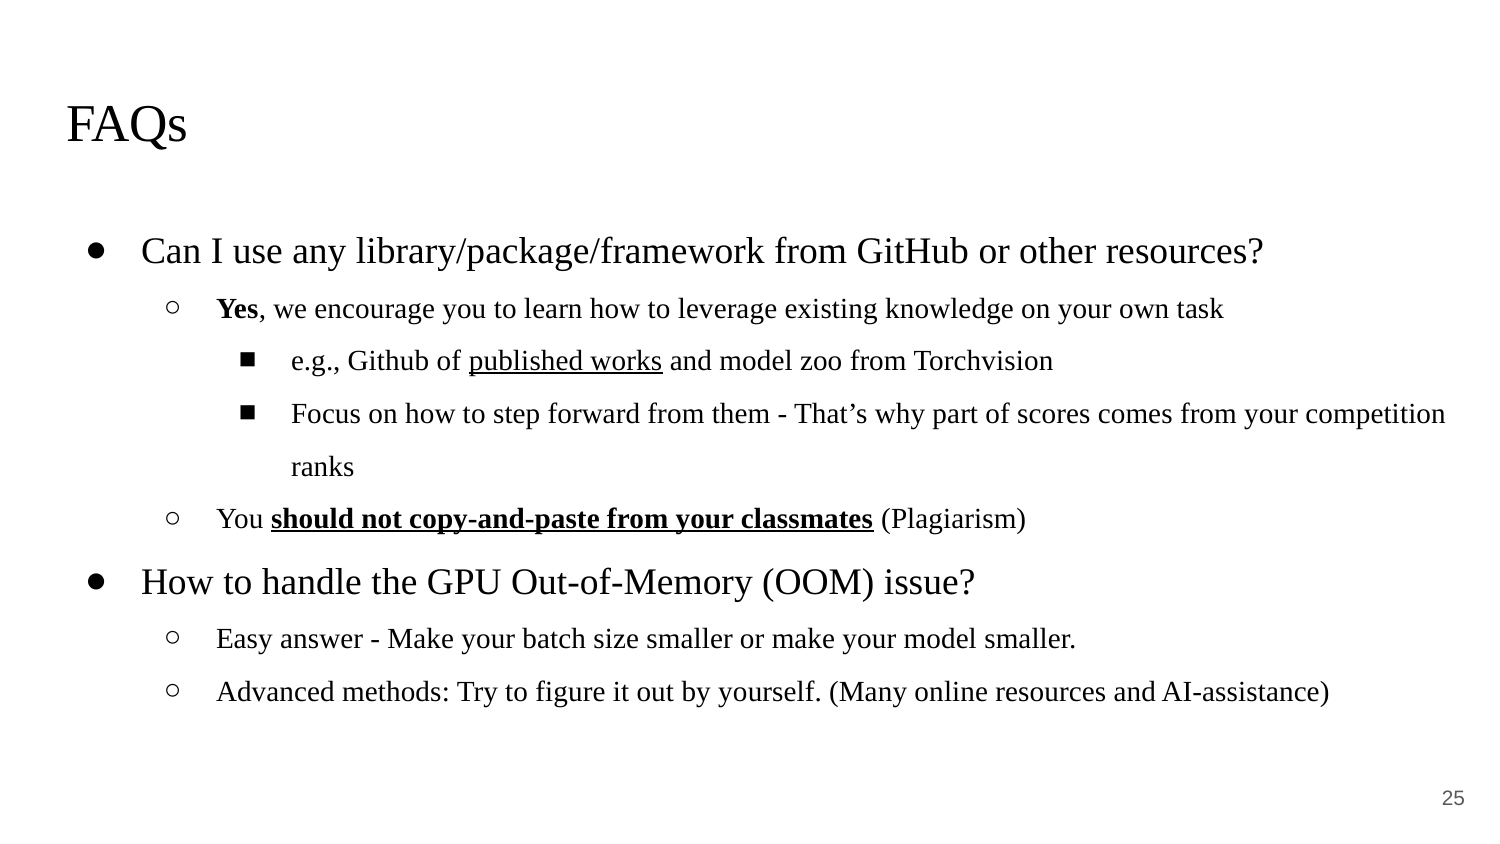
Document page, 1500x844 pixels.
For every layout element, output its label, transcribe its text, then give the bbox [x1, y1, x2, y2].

list Can I use any library/package/framework from GitHub or other resources? Yes, we encourage you to learn how to leverage existing knowledge on your own task e.g., Github of published works and model zoo from Torchvision Focus on how to step forward from them - That’s why part of scores comes from your competition ranks You should not copy-and-paste from your classmates (Plagiarism) How to handle the GPU Out-of-Memory (OOM) issue? Easy answer - Make your batch size smaller or make your model smaller. Advanced methods: Try to figure it out by yourself. (Many online resources and AI-assistance) [51, 189, 1500, 844]
title FAQs [51, 72, 1449, 167]
slide_number ‹#› [1389, 764, 1480, 830]
